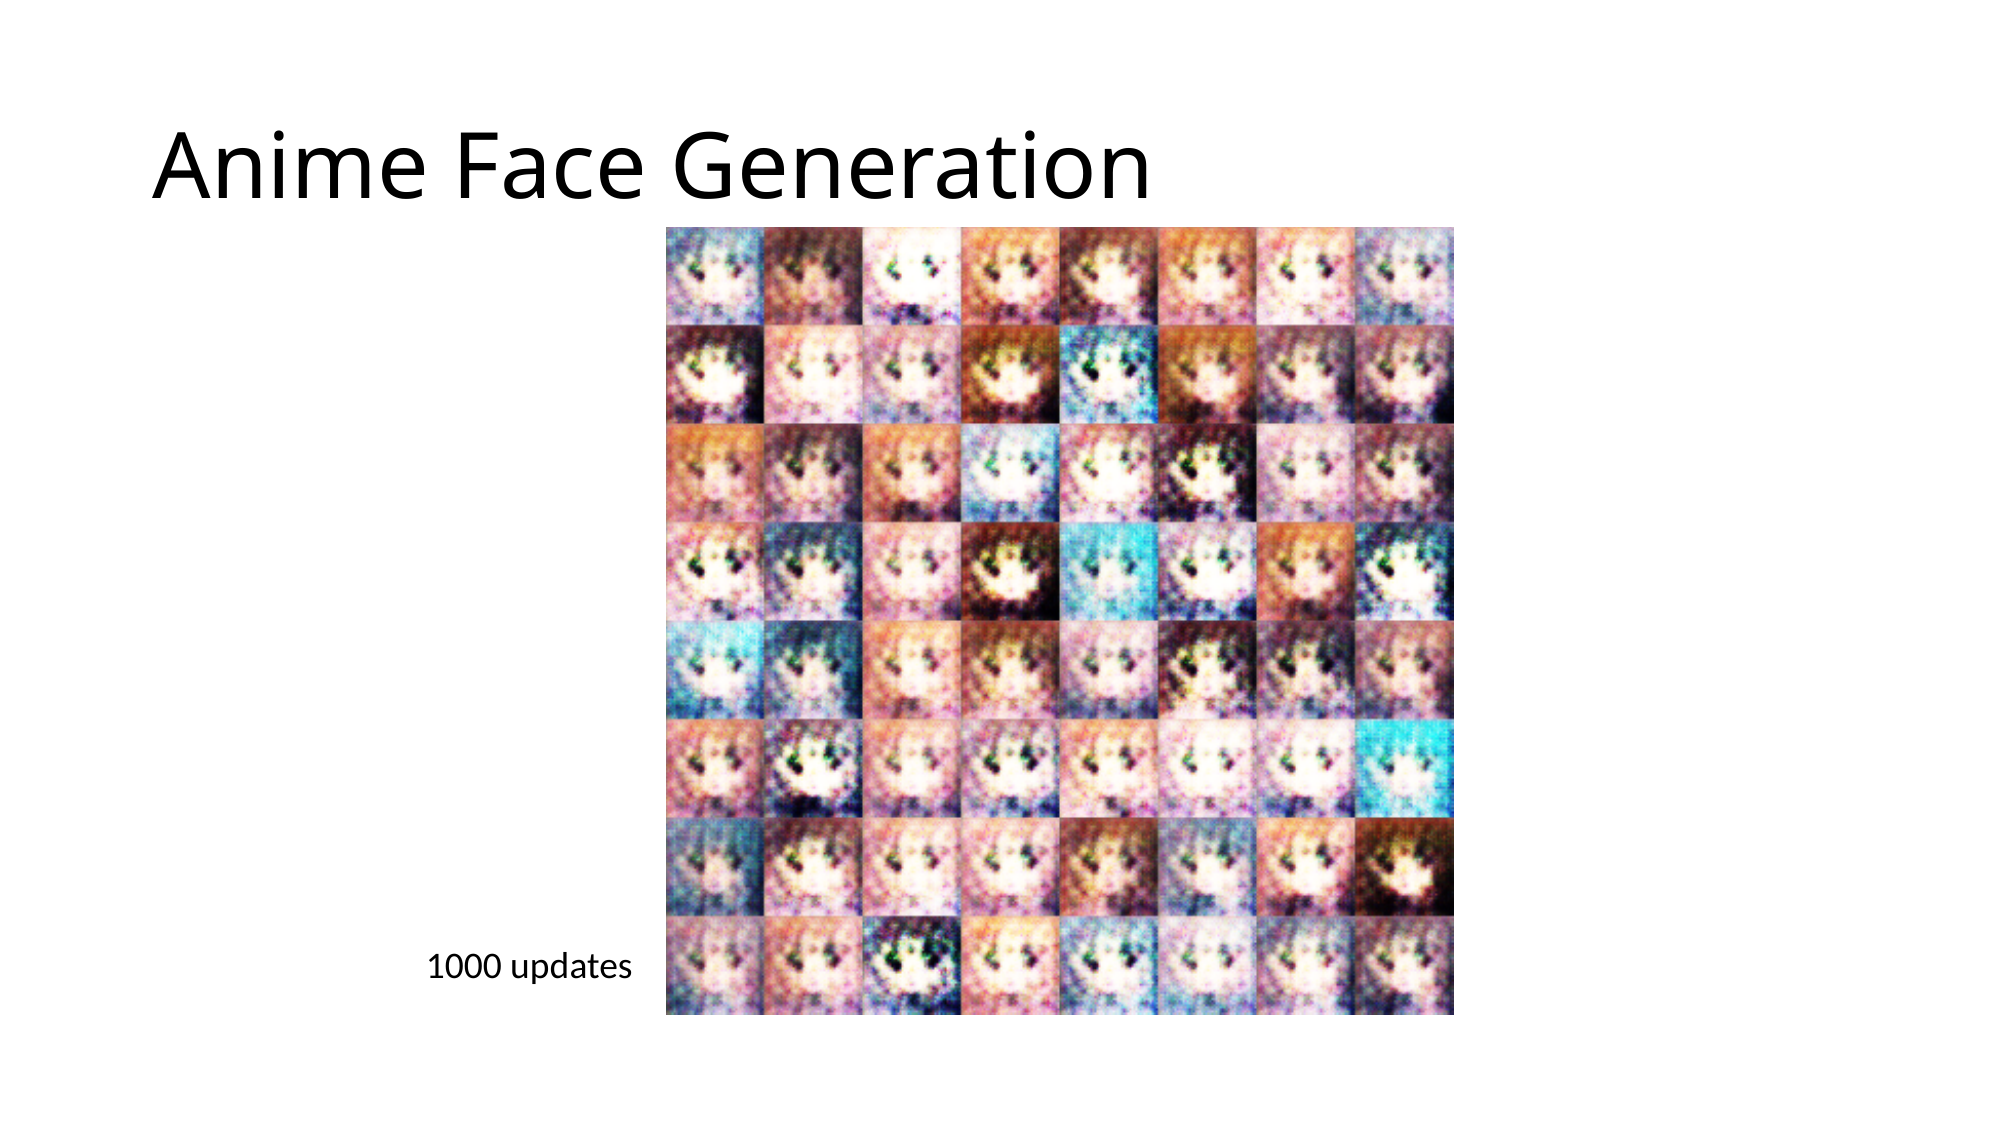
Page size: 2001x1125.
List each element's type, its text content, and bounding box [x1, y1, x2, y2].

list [666, 227, 1454, 1015]
text_box 1000 updates [392, 933, 666, 994]
title Anime Face Generation [137, 59, 1863, 278]
